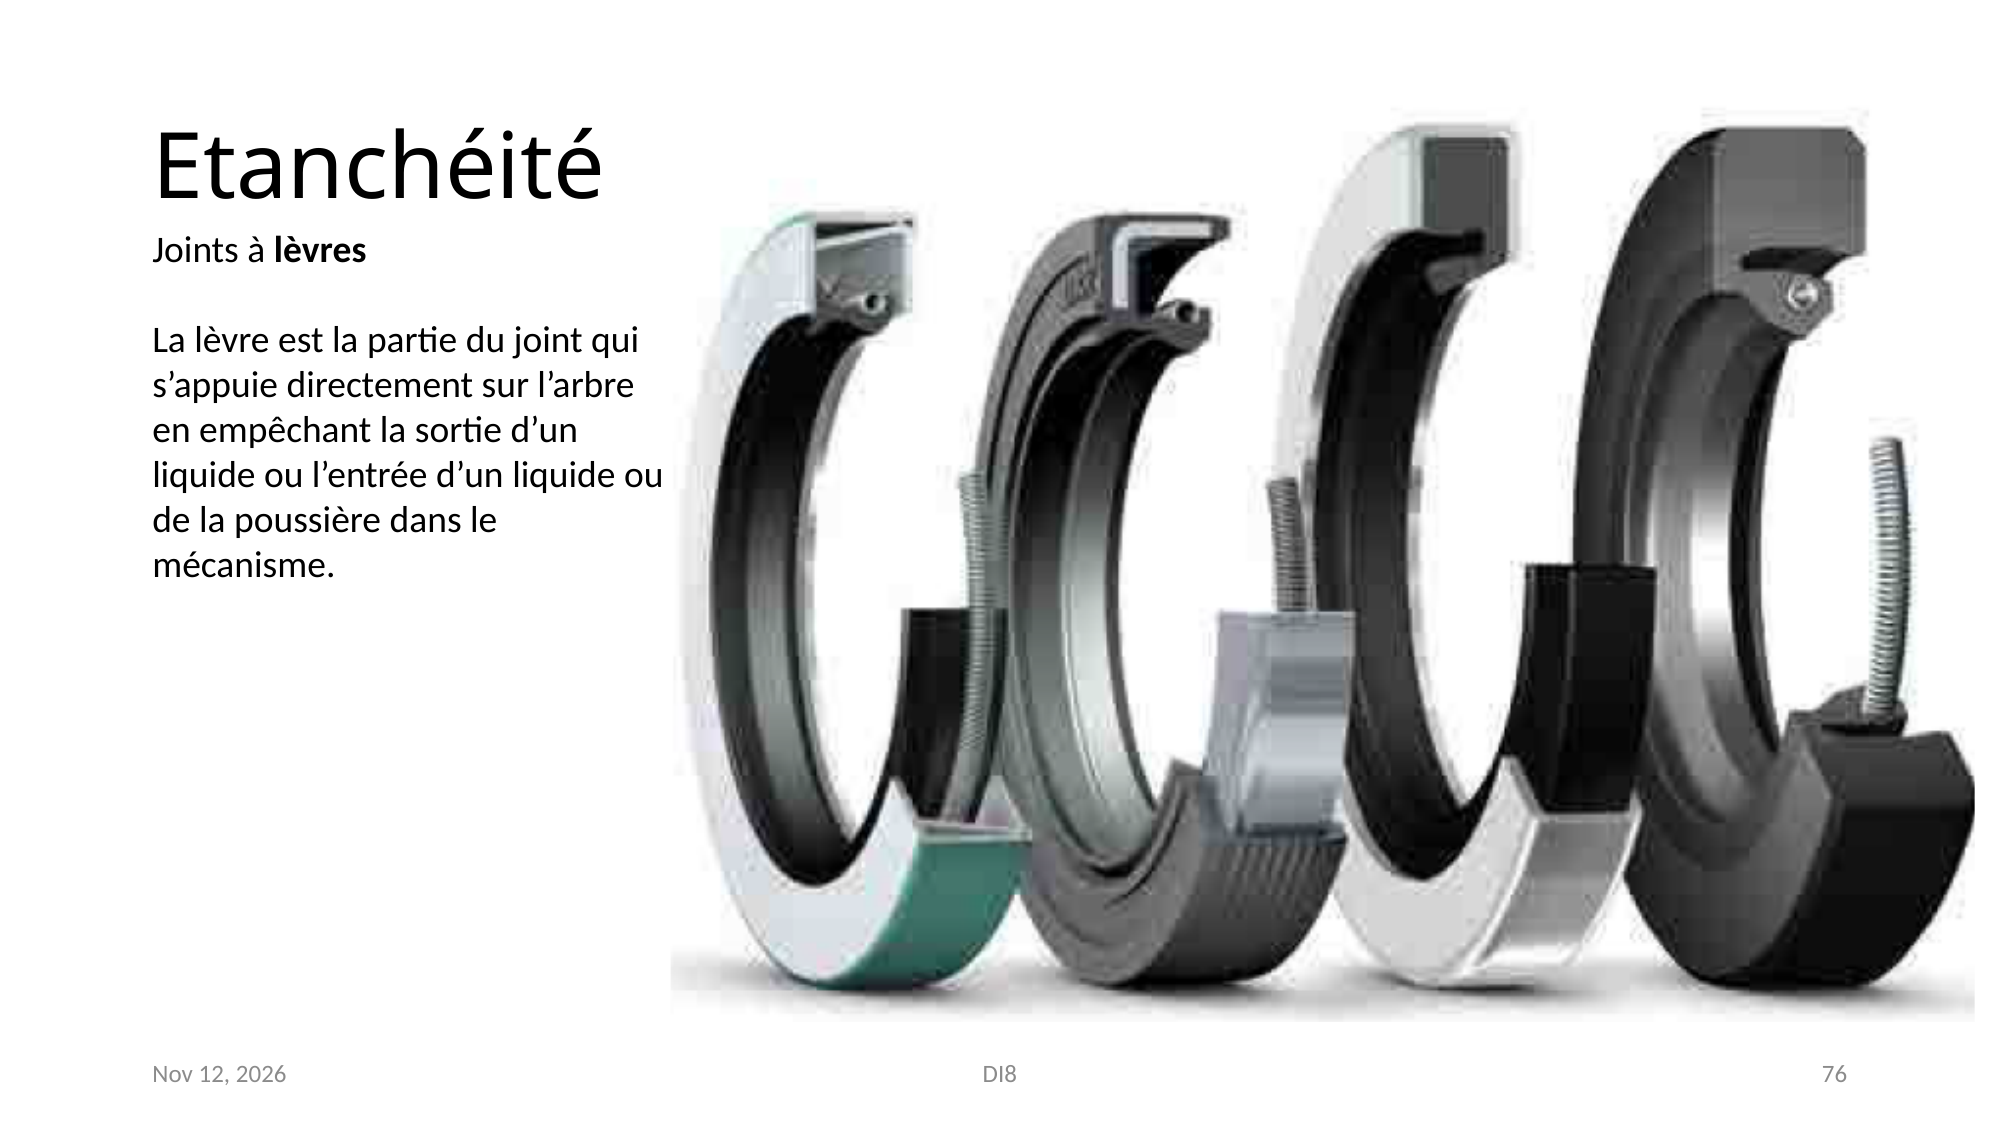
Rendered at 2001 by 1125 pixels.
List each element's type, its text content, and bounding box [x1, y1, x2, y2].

picture [670, 93, 1975, 1022]
footer DI8 [662, 1042, 1338, 1103]
slide_number 76 [1412, 1042, 1863, 1103]
text_box Joints à lèvres La lèvre est la partie du joint qui s’appuie directement sur l’arbre en empêchant la sortie d’un liquide ou l’entrée d’un liquide ou de la poussière dans le mécanisme. [137, 217, 670, 593]
slide_number Nov-18 [137, 1042, 588, 1103]
title Etanchéité [137, 59, 1863, 217]
